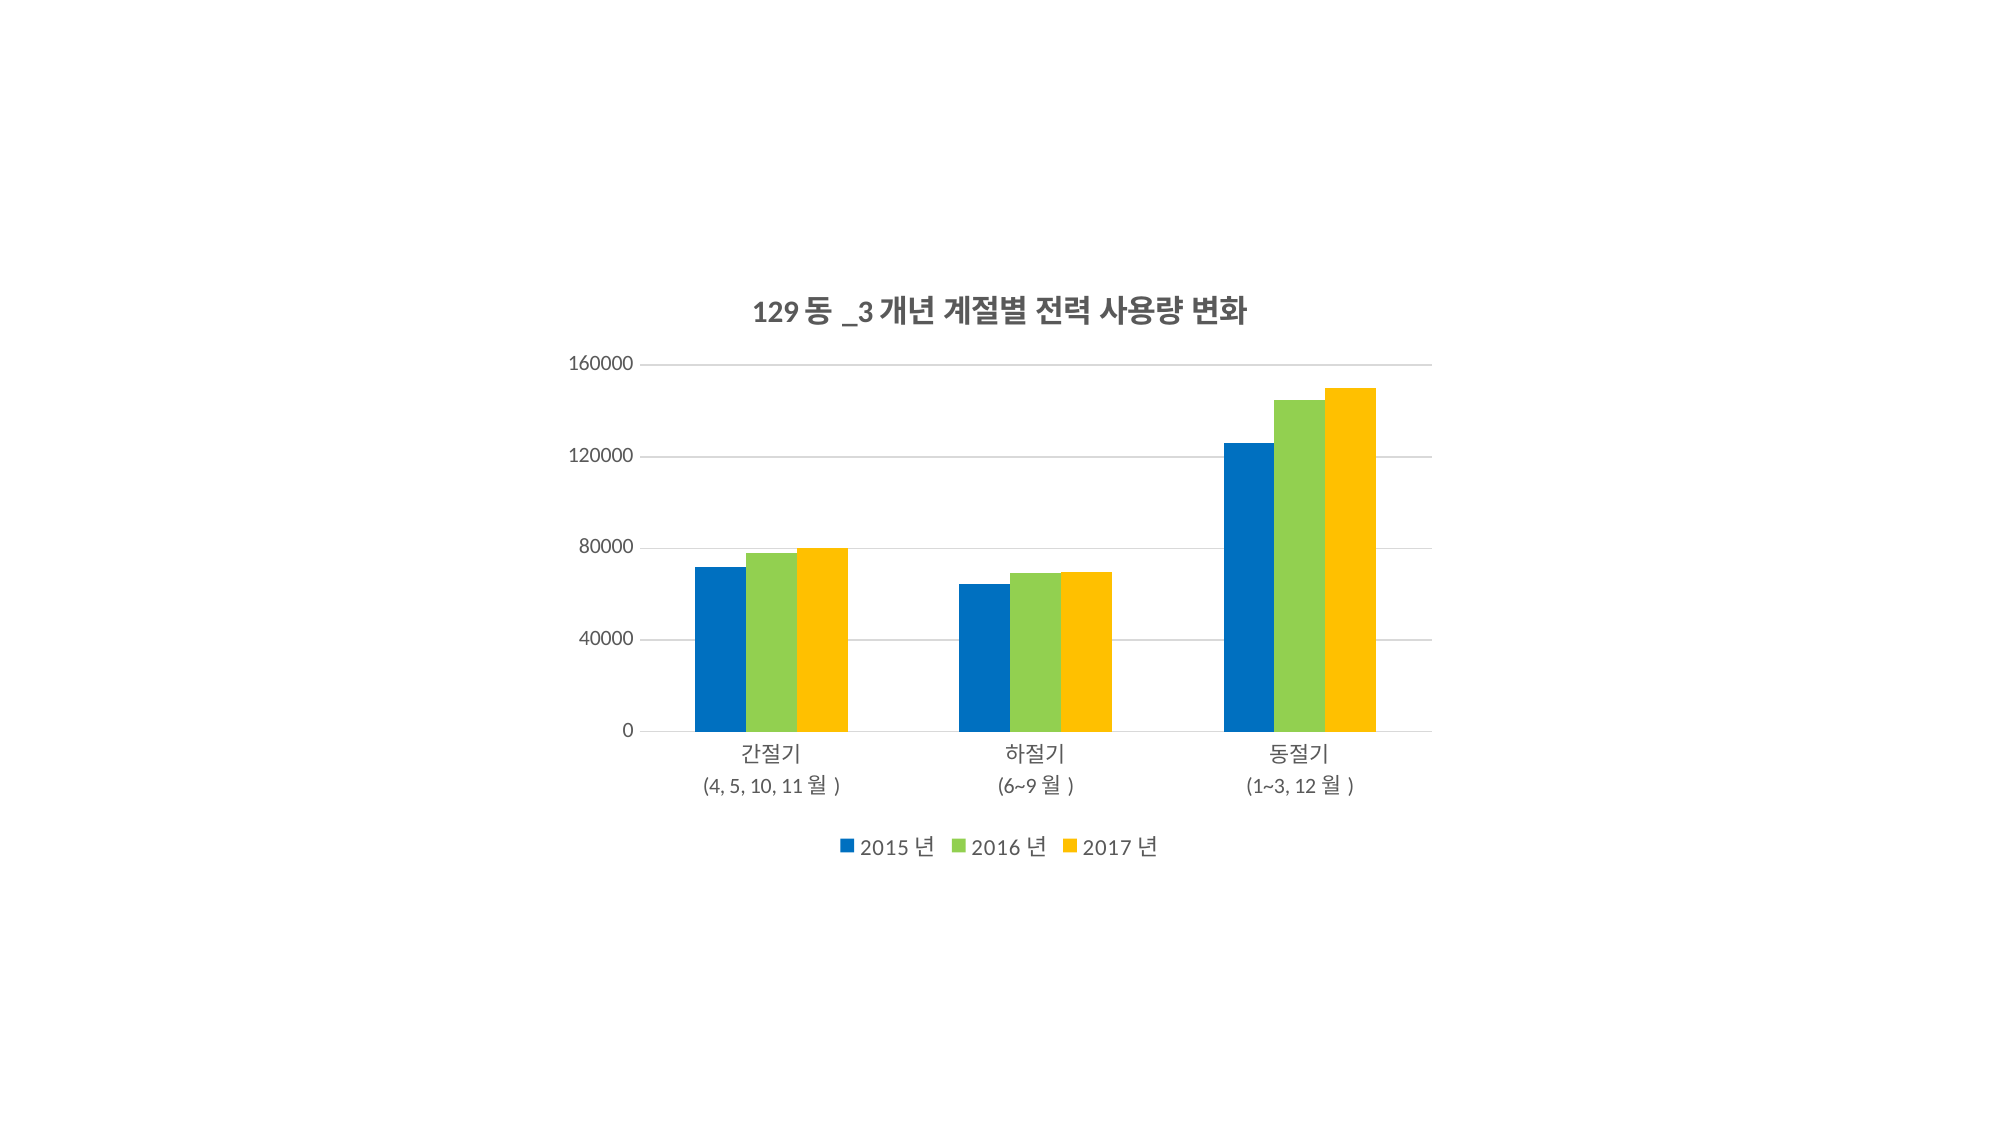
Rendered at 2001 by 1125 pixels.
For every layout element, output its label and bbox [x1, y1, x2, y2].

chart [549, 256, 1450, 868]
